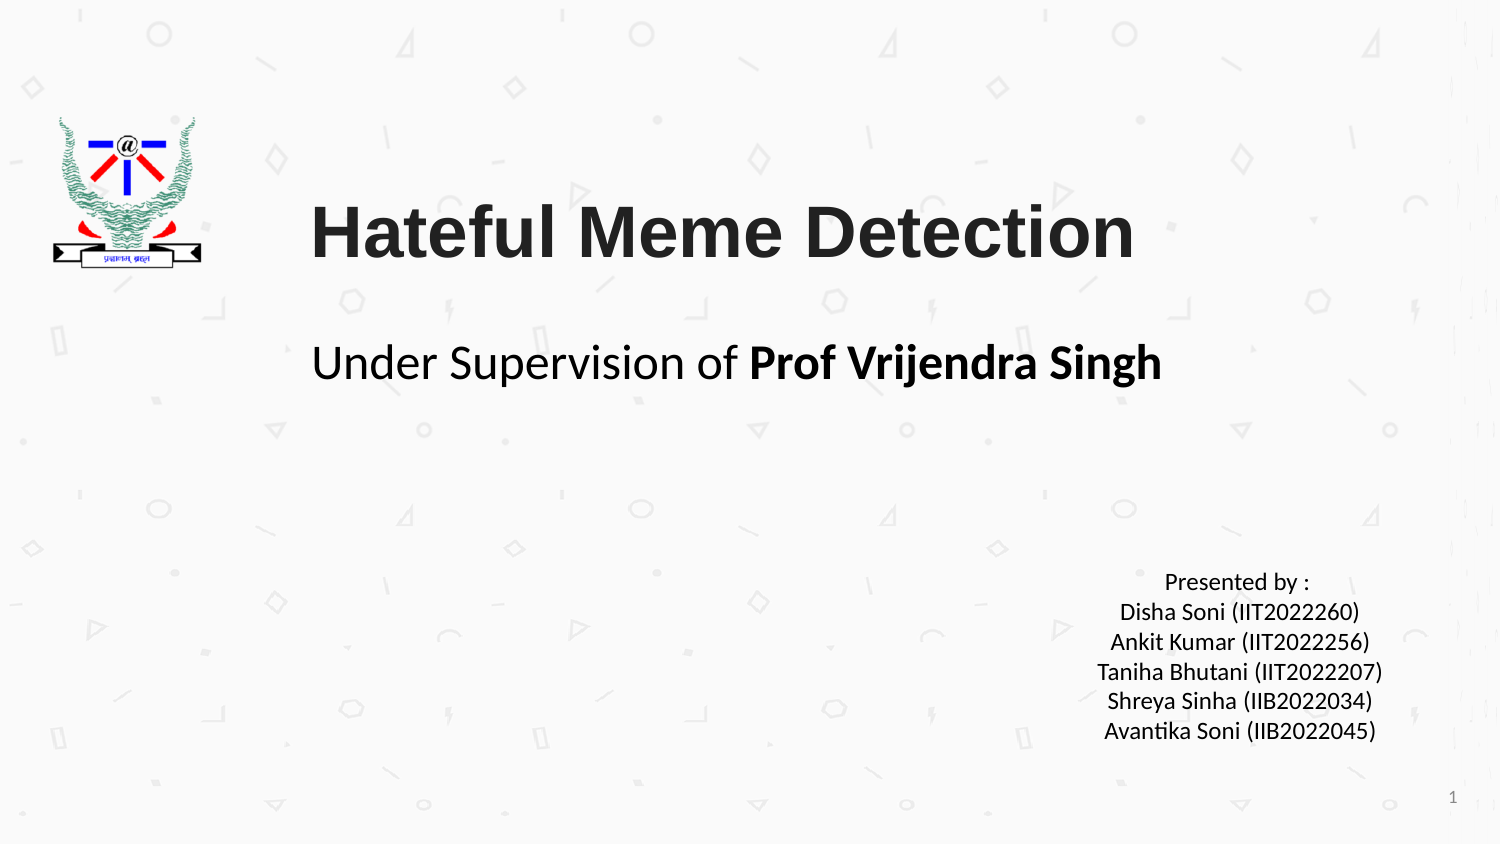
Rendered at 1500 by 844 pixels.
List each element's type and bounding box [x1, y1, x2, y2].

text_box [0, 0, 1500, 844]
picture [43, 108, 211, 276]
